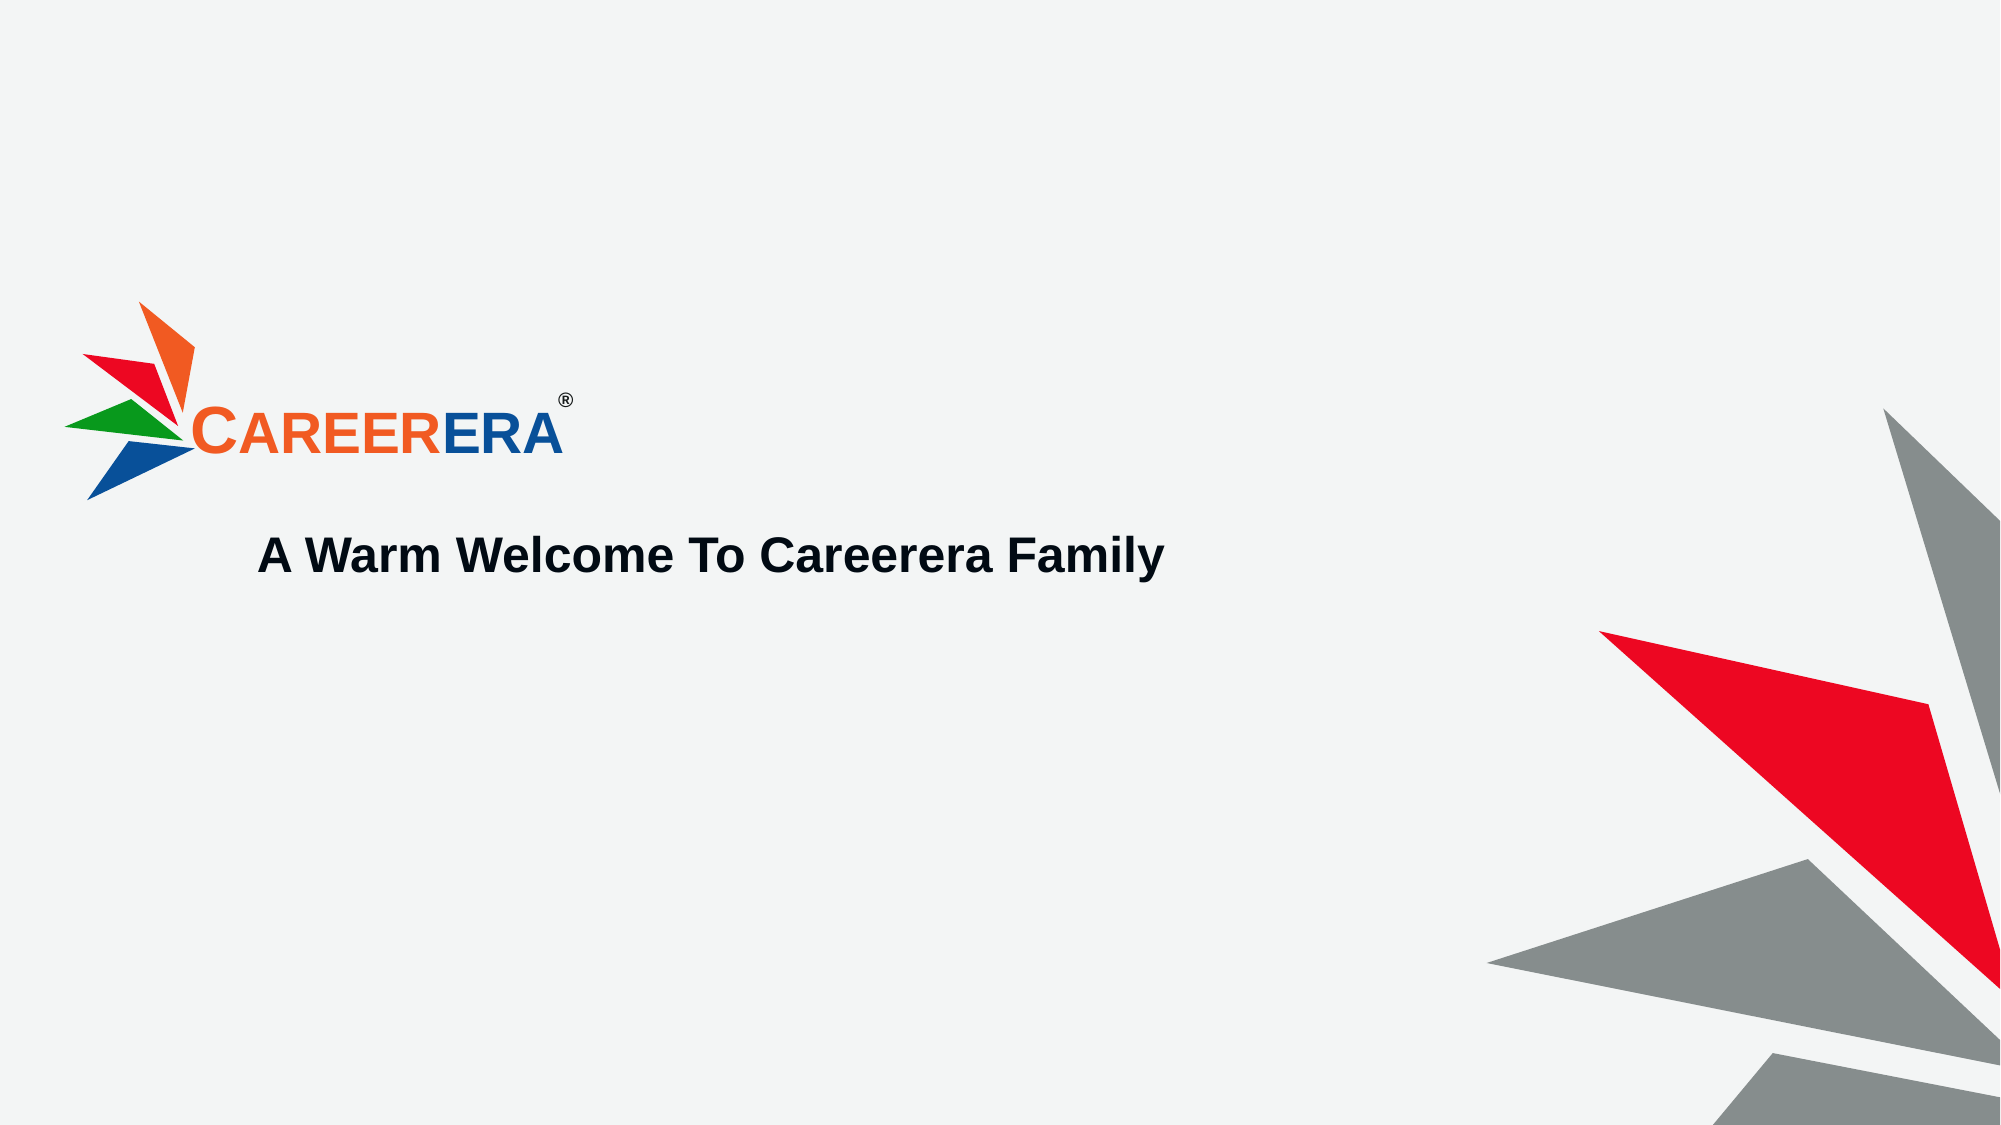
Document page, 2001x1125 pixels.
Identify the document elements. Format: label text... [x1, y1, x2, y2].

subtitle A Warm Welcome To Careerera Family [241, 441, 1785, 632]
